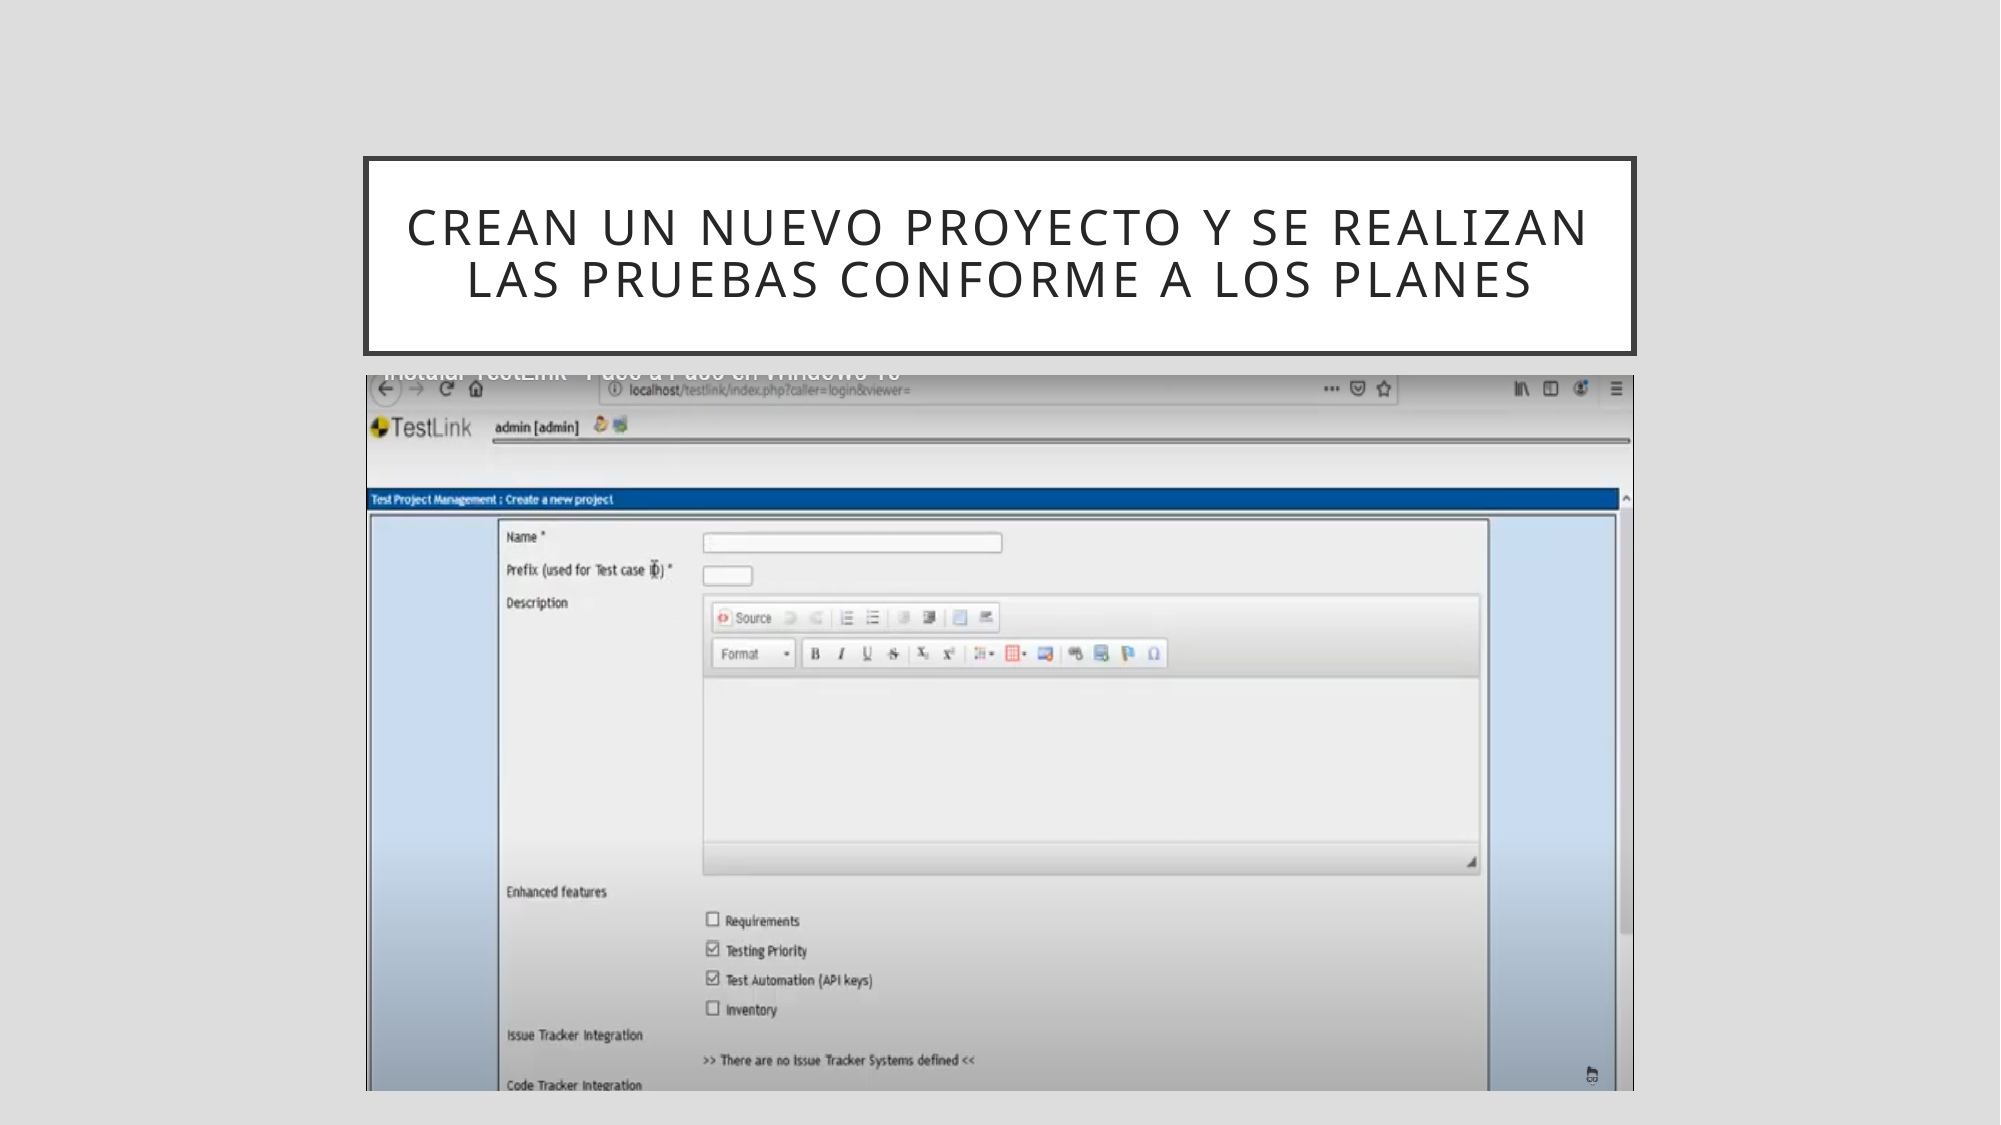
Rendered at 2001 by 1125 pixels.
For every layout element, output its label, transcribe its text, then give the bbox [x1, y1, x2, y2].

title Crean un nuevo proyecto y se realizan las pruebas conforme a los planes [363, 156, 1637, 356]
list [365, 374, 1634, 1091]
